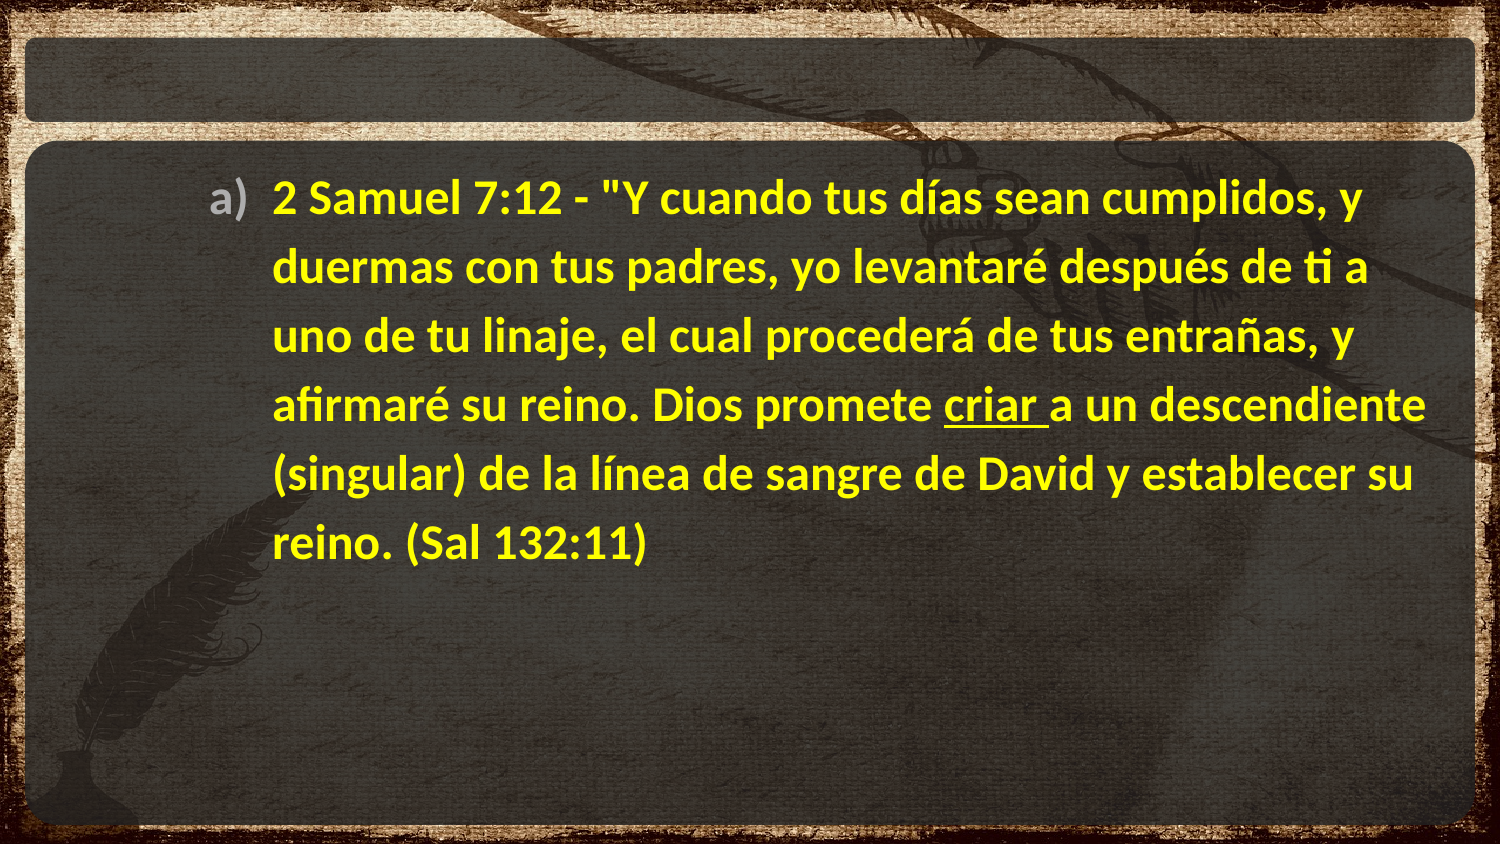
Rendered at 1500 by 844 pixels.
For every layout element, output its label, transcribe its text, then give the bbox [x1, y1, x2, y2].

list 2 Samuel 7:12 - "Y cuando tus días sean cumplidos, y duermas con tus padres, yo levantaré después de ti a uno de tu linaje, el cual procederá de tus entrañas, y afirmaré su reino. Dios promete criar a un descendiente (singular) de la línea de sangre de David y establecer su reino. (Sal 132:11) [24, 160, 1476, 807]
title [24, 18, 1476, 160]
picture [0, 0, 1500, 844]
